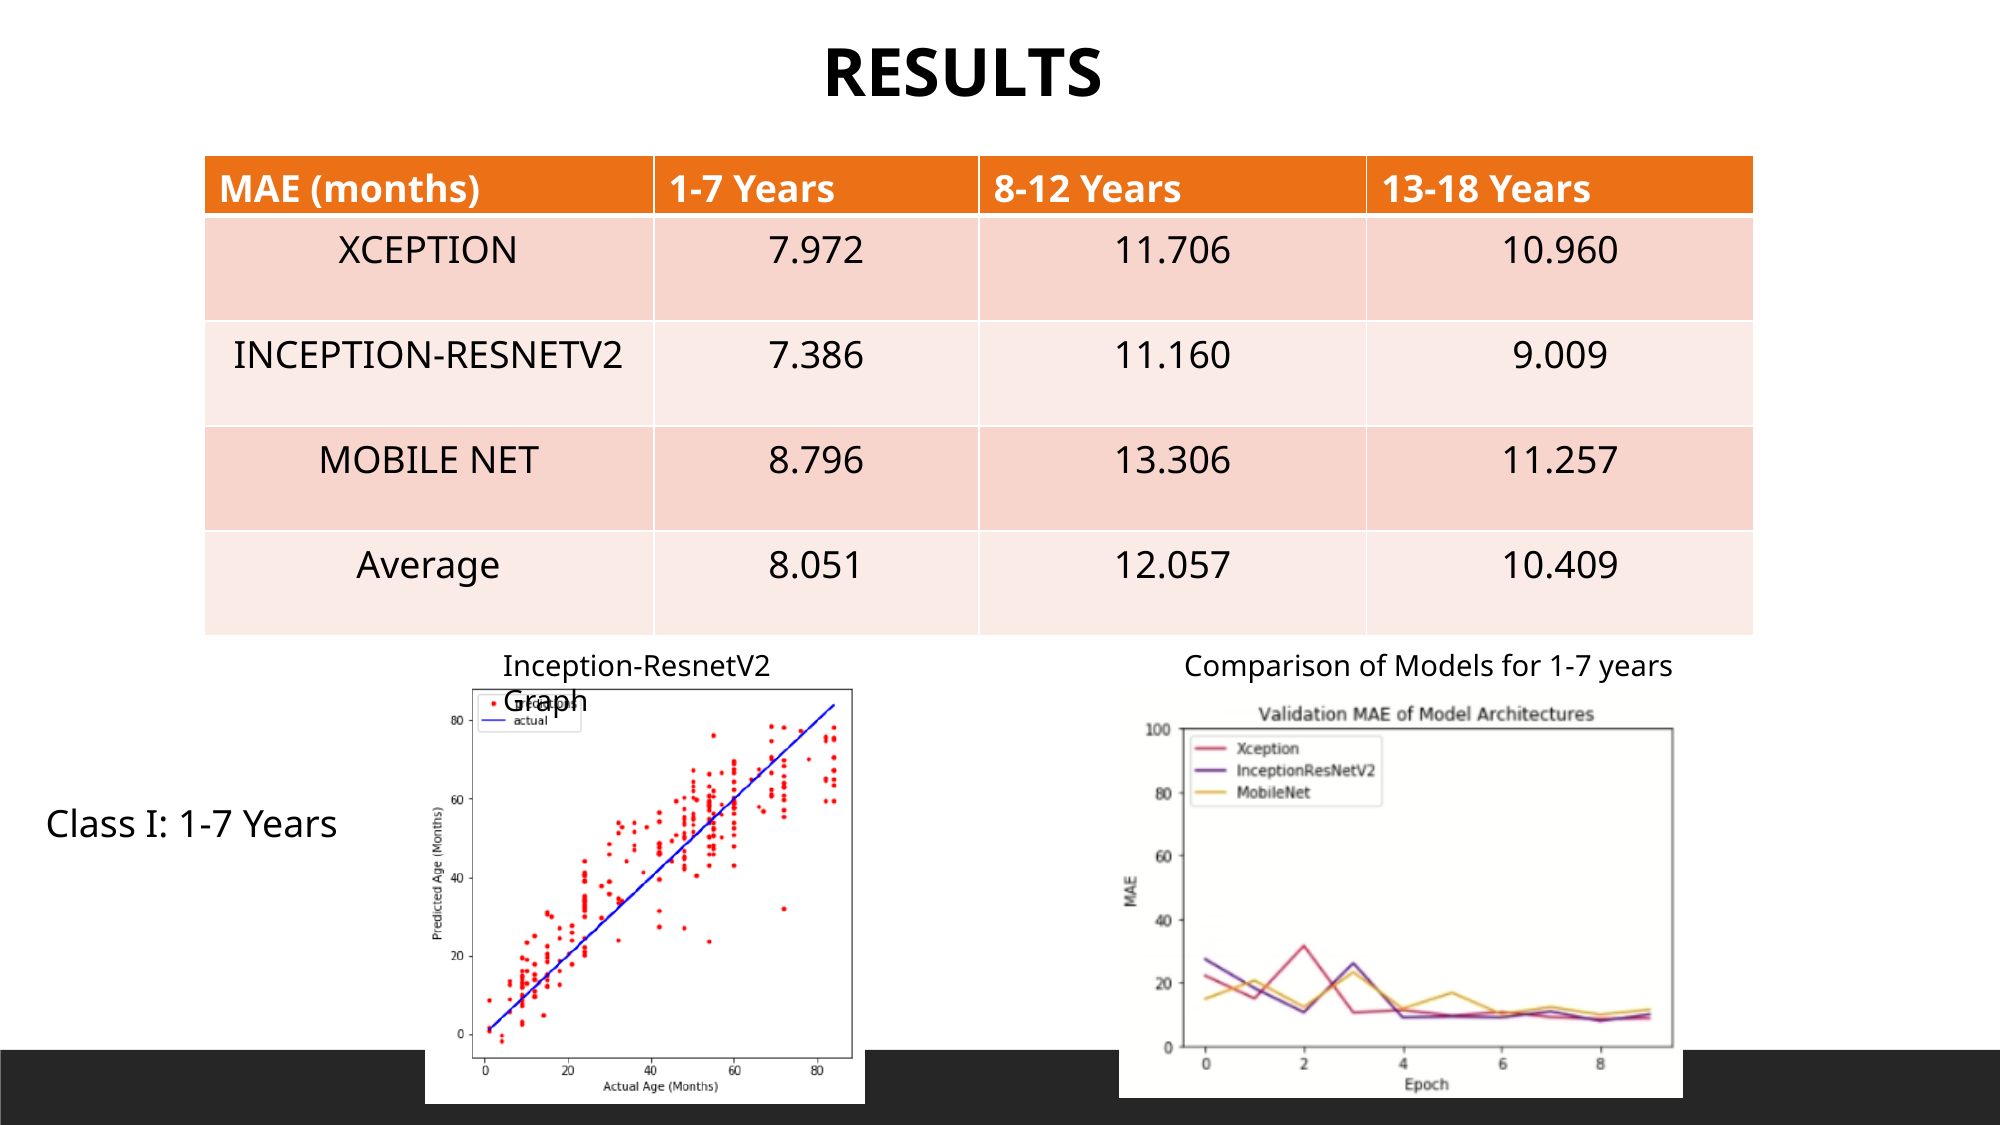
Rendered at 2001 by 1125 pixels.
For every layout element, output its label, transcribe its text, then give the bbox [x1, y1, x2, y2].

table_header 13-18 Years [1367, 156, 1753, 213]
table_header MAE (months) [205, 156, 653, 213]
picture [424, 671, 866, 1104]
table_cell 10.960 [1367, 218, 1753, 320]
table_cell 13.306 [980, 427, 1366, 530]
text_box Inception-ResnetV2 Graph [488, 639, 852, 668]
table_cell 7.386 [655, 322, 978, 425]
text_box Comparison of Models for 1-7 years [1169, 639, 1721, 690]
table_cell INCEPTION-RESNETV2 [205, 322, 653, 425]
table_cell 11.257 [1367, 427, 1753, 530]
table_cell 8.051 [655, 532, 978, 635]
table_cell Average [205, 532, 653, 635]
table_cell 9.009 [1367, 322, 1753, 425]
table_cell 12.057 [980, 532, 1366, 635]
table_cell 8.796 [655, 427, 978, 530]
table_cell 7.972 [655, 218, 978, 320]
table_cell XCEPTION [205, 218, 653, 320]
text_box RESULTS [604, 22, 1321, 117]
picture [1118, 689, 1683, 1098]
table_cell MOBILE NET [205, 427, 653, 530]
table_cell 11.160 [980, 322, 1366, 425]
table_cell 10.409 [1367, 532, 1753, 635]
table_cell 11.706 [980, 218, 1366, 320]
text_box Class I: 1-7 Years [30, 792, 406, 853]
table_header 1-7 Years [655, 156, 978, 213]
table_header 8-12 Years [980, 156, 1366, 213]
